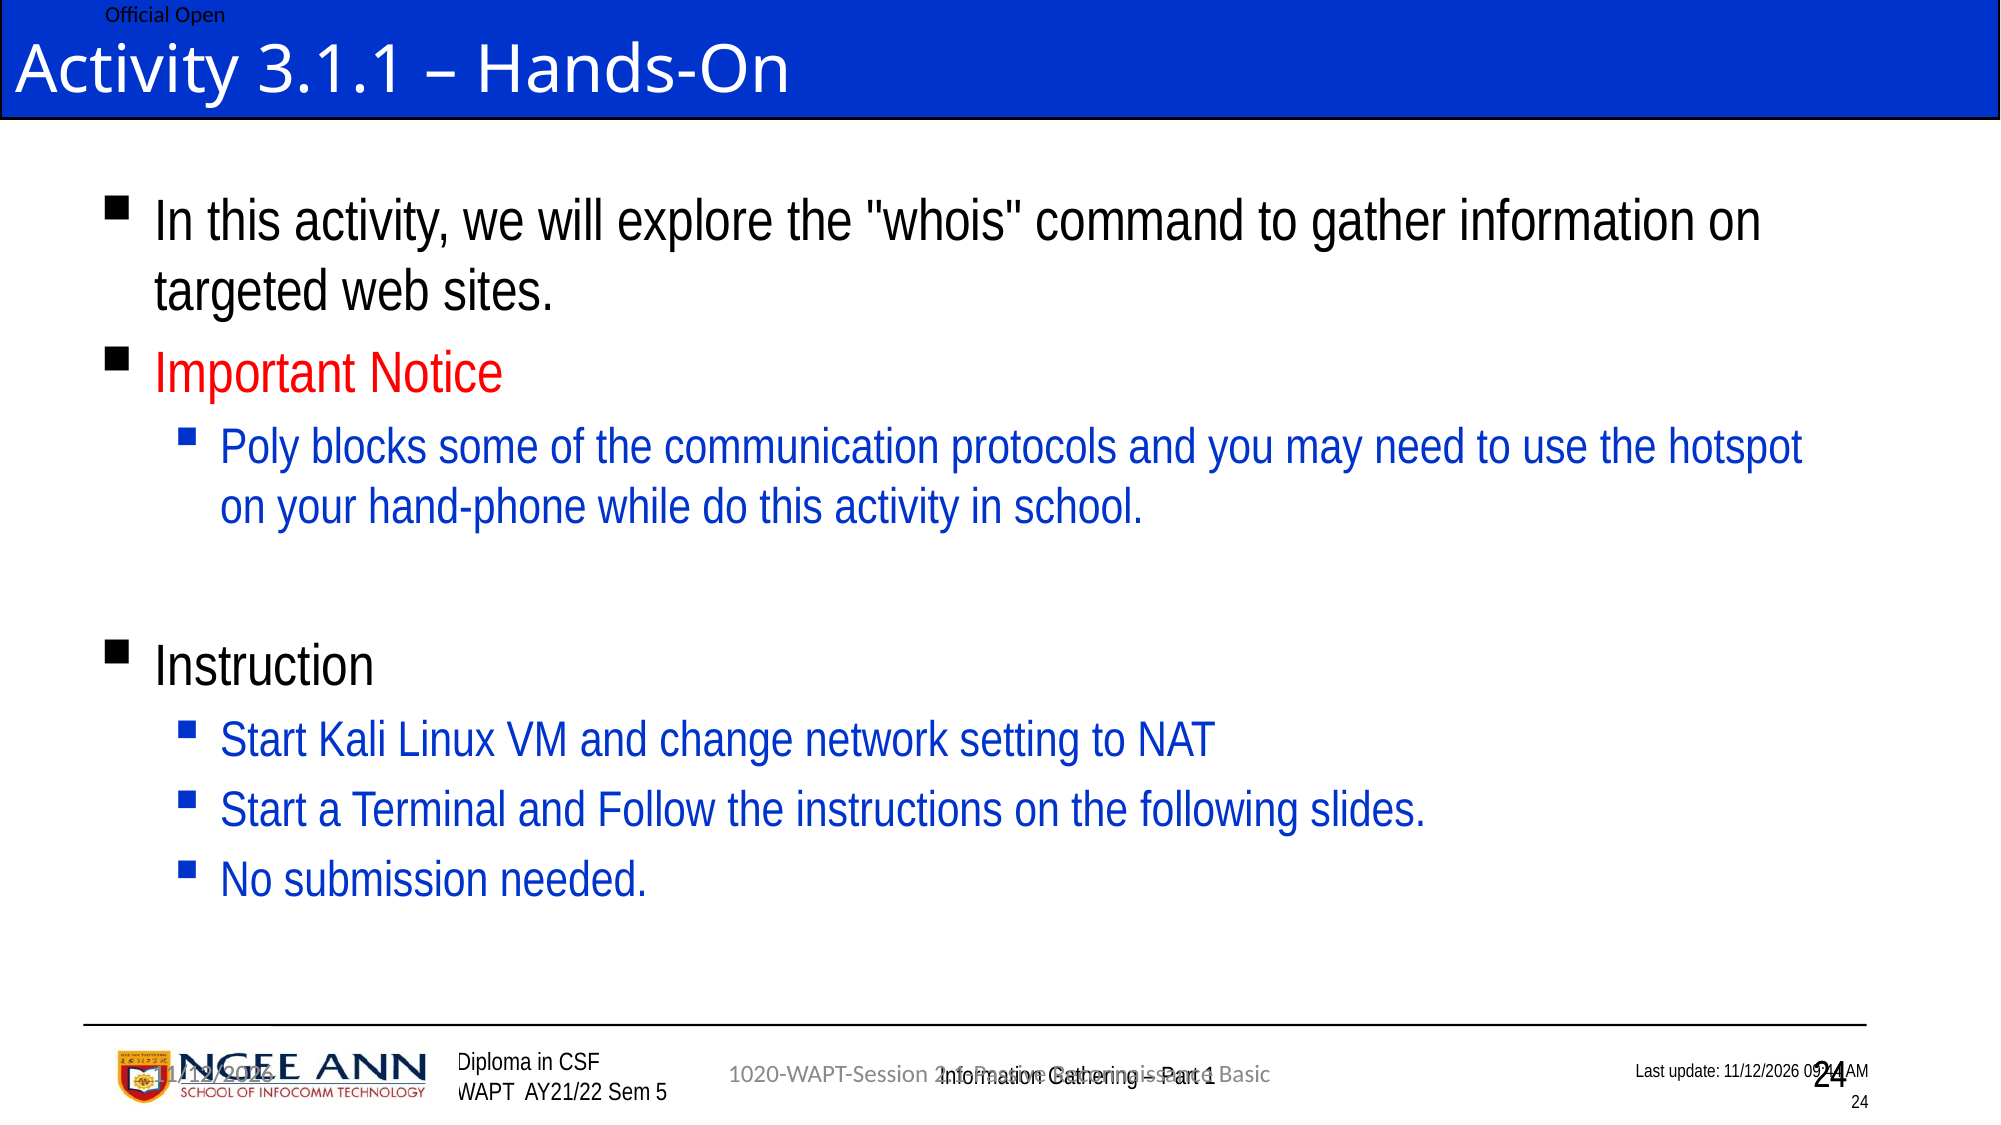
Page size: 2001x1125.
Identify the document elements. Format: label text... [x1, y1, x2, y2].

title Activity 3.1.1 – Hands-On [0, 0, 1727, 206]
list In this activity, we will explore the "whois" command to gather information on targeted web sites. Important Notice Poly blocks some of the communication protocols and you may need to use the hotspot on your hand-phone while do this activity in school. Instruction Start Kali Linux VM and change network setting to NAT Start a Terminal and Follow the instructions on the following slides. No submission needed. [83, 174, 1867, 1025]
text_box 24 [1412, 1042, 1863, 1103]
text_box 11/3/2021 [137, 1042, 588, 1103]
picture [83, 1028, 459, 1125]
text_box 1020-WAPT-Session 2.1-Passive Reconnaissance Basic [662, 1042, 1338, 1103]
